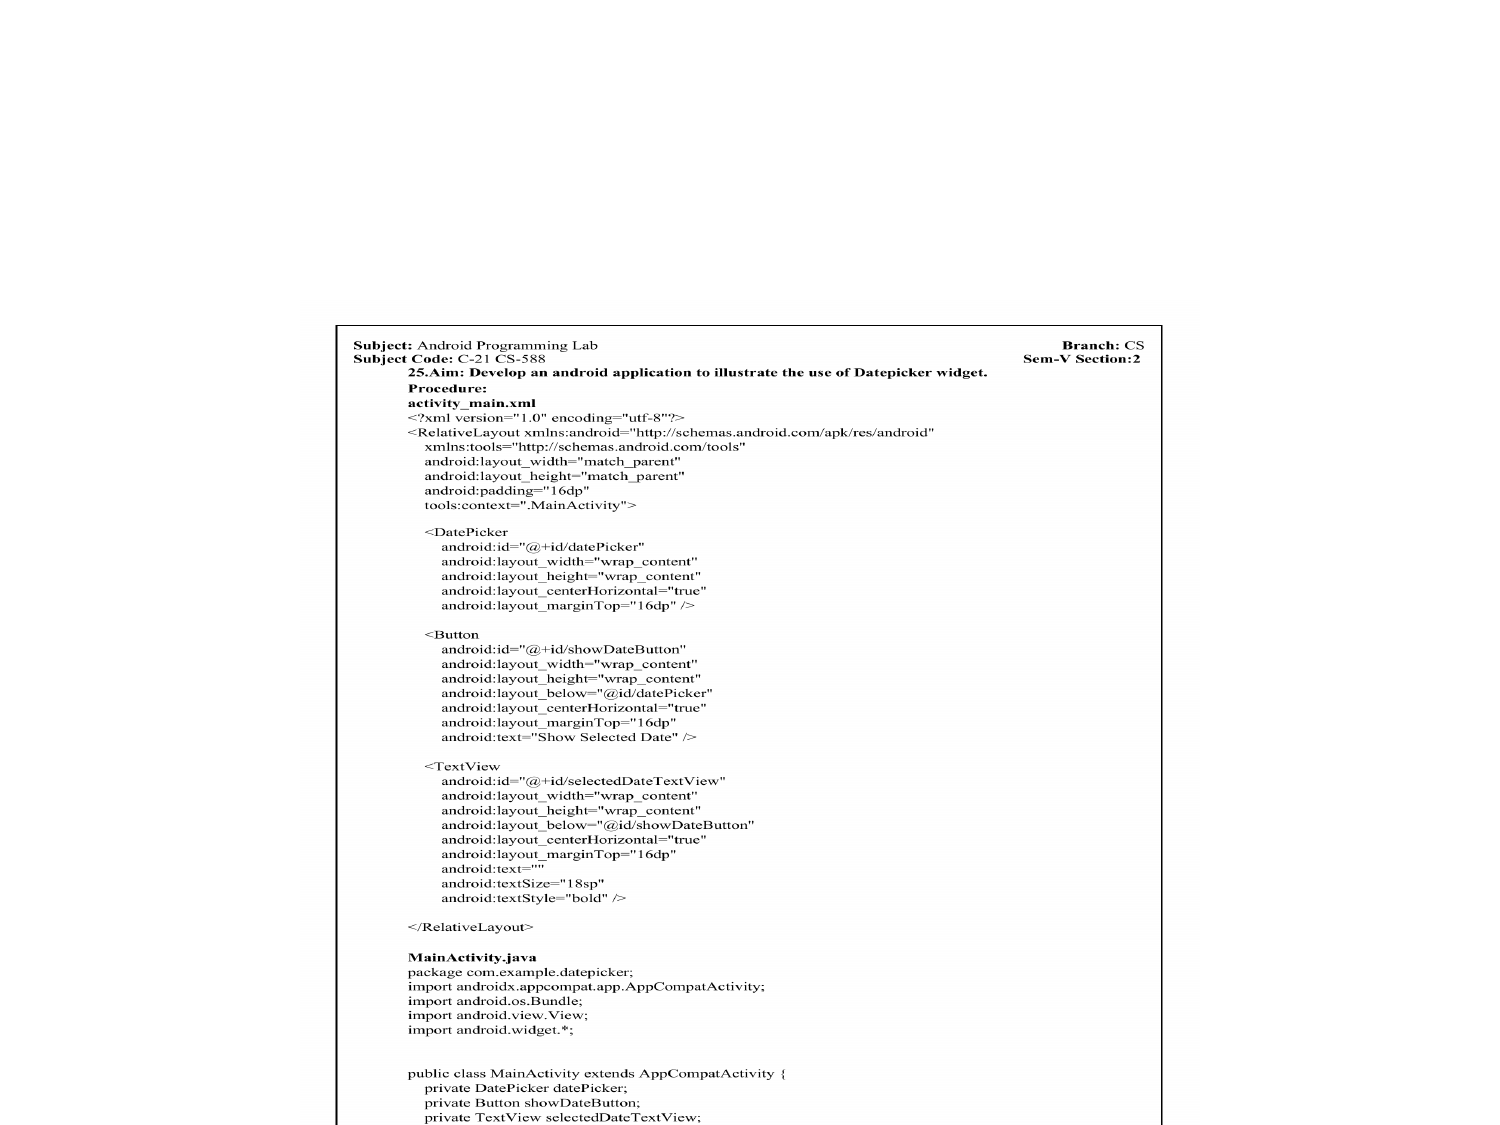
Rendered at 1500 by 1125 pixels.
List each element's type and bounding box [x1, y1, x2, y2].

picture [299, 299, 1201, 1125]
text_box [149, 149, 1050, 1050]
